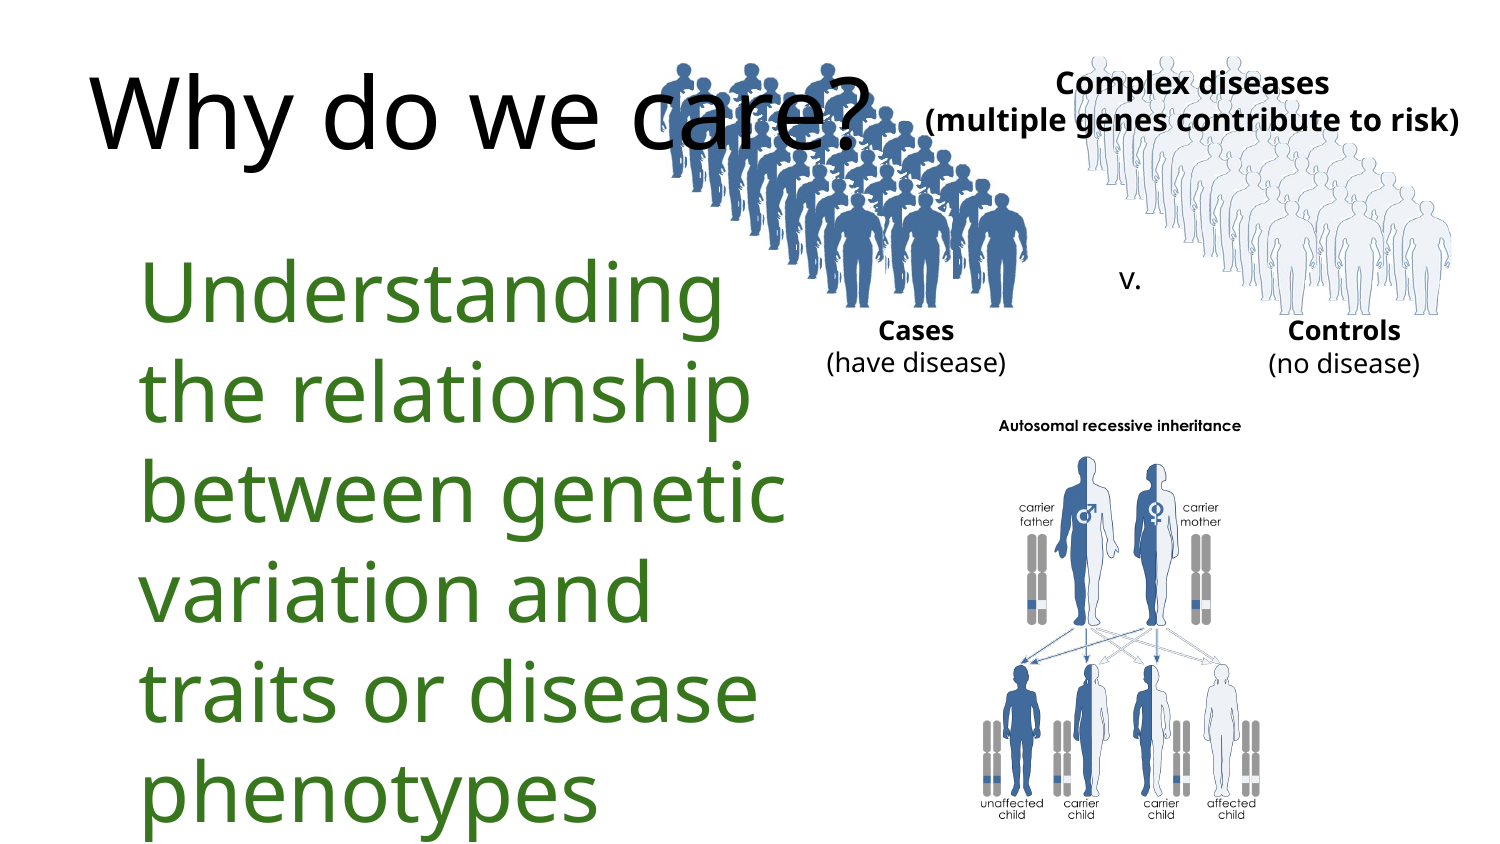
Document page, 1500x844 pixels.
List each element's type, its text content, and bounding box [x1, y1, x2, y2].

list Understanding the relationship between genetic variation and traits or disease phenotypes [133, 497, 801, 582]
title Why do we care? [83, 57, 658, 162]
picture [977, 403, 1263, 832]
text_box Complex diseases (multiple genes contribute to risk) [830, 49, 1500, 151]
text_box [660, 56, 1472, 394]
